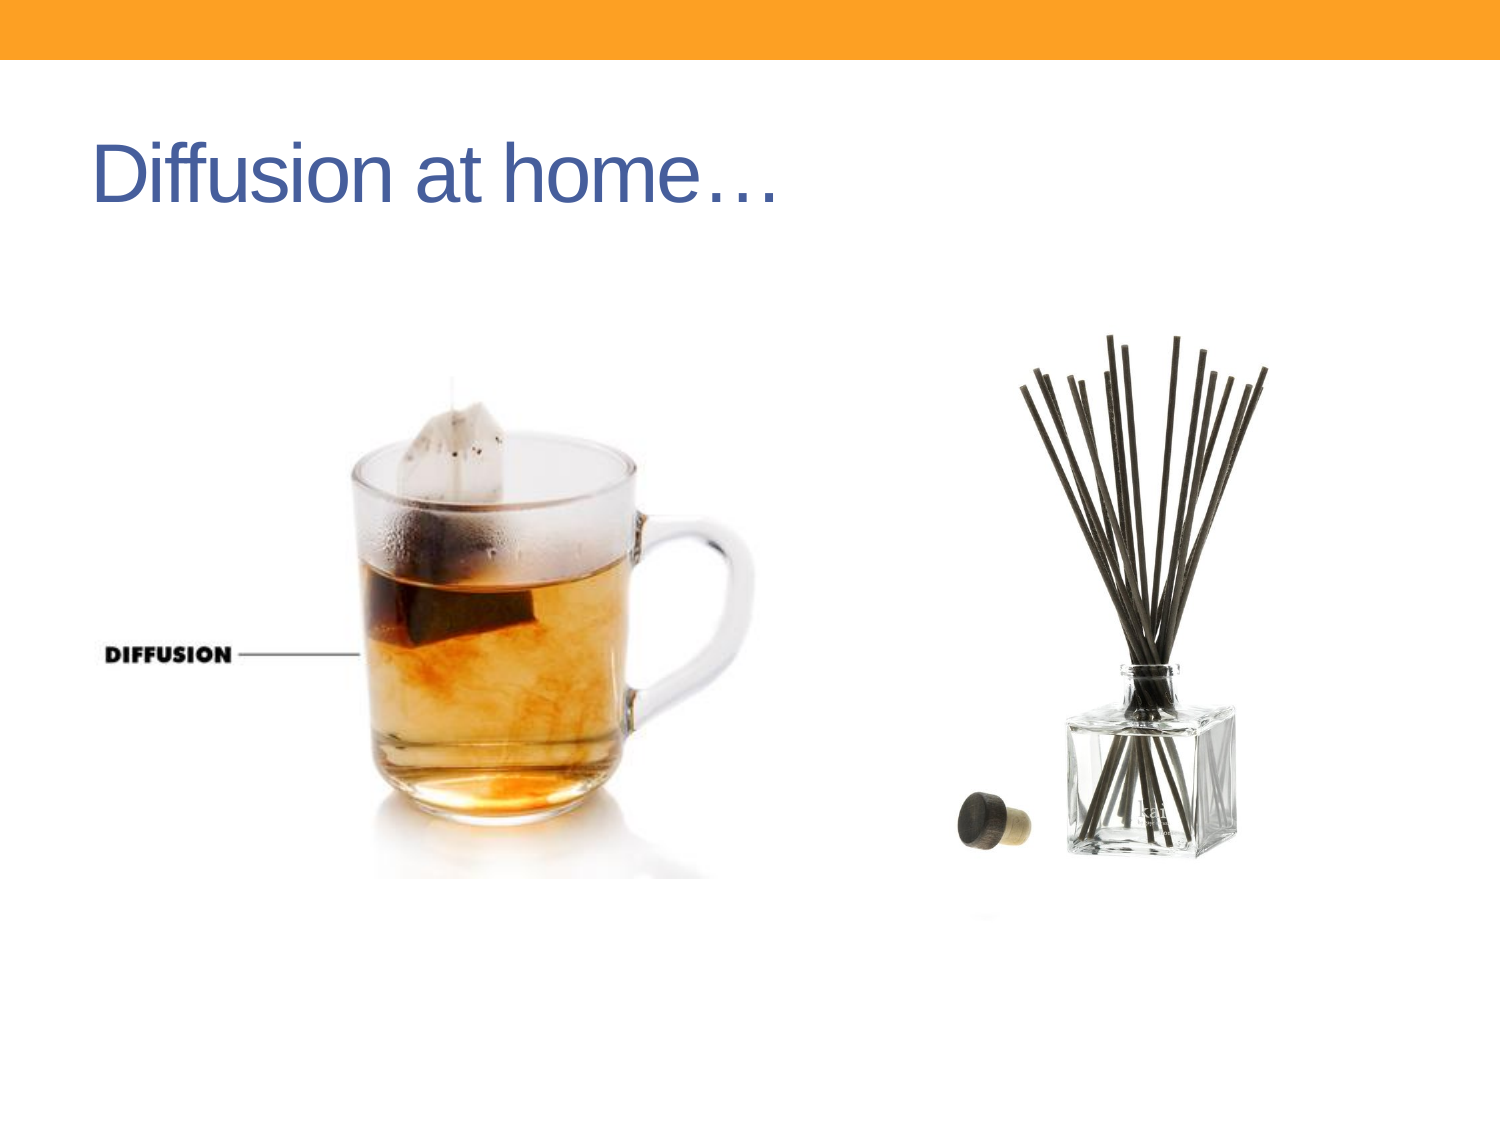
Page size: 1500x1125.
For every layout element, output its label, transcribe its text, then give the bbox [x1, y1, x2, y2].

title Diffusion at home… [75, 87, 1425, 250]
picture [69, 314, 1427, 941]
